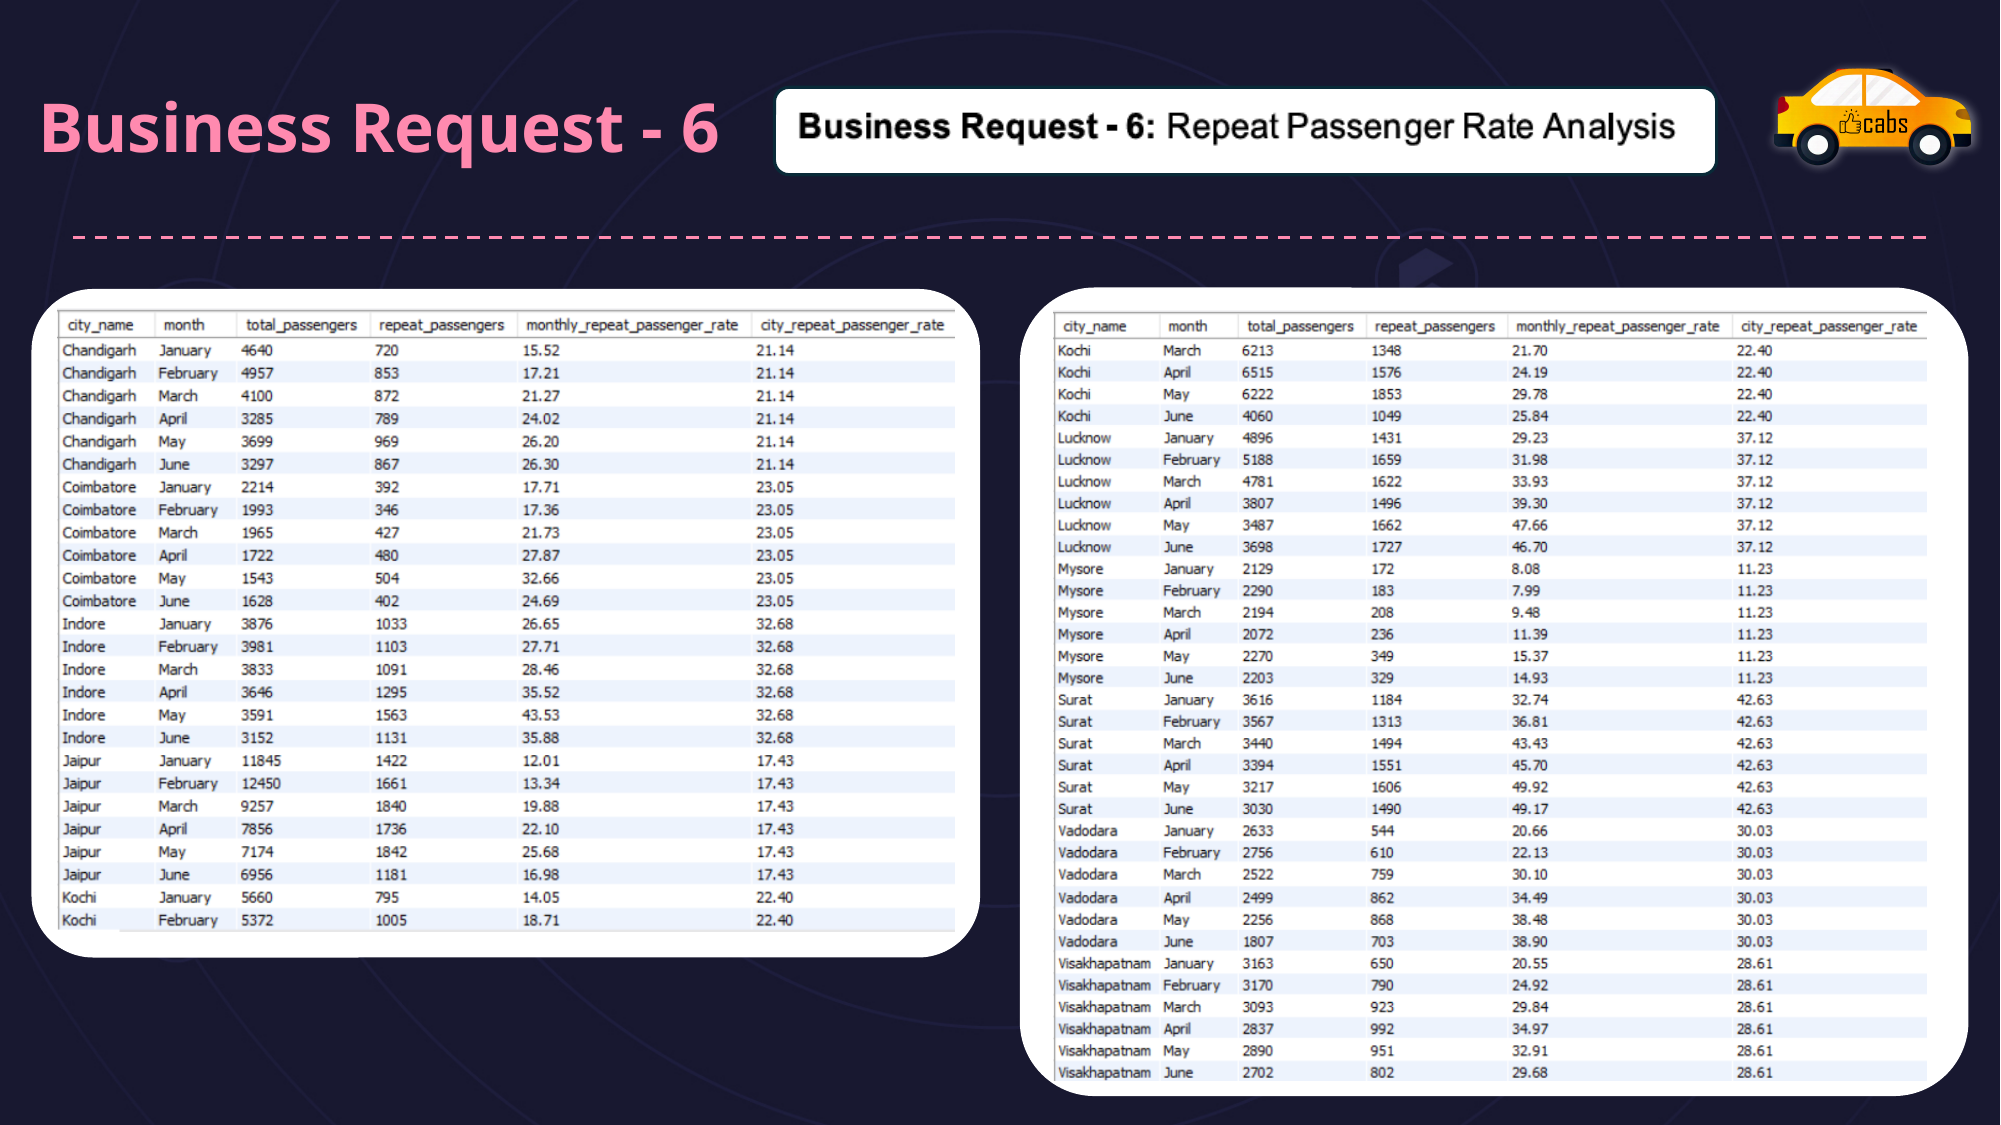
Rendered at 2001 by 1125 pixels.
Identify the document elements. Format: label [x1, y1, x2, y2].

picture [794, 107, 1679, 149]
text_box [1768, 43, 1978, 191]
picture [1053, 310, 1927, 1082]
picture [56, 308, 955, 932]
list [0, 0, 2000, 1125]
